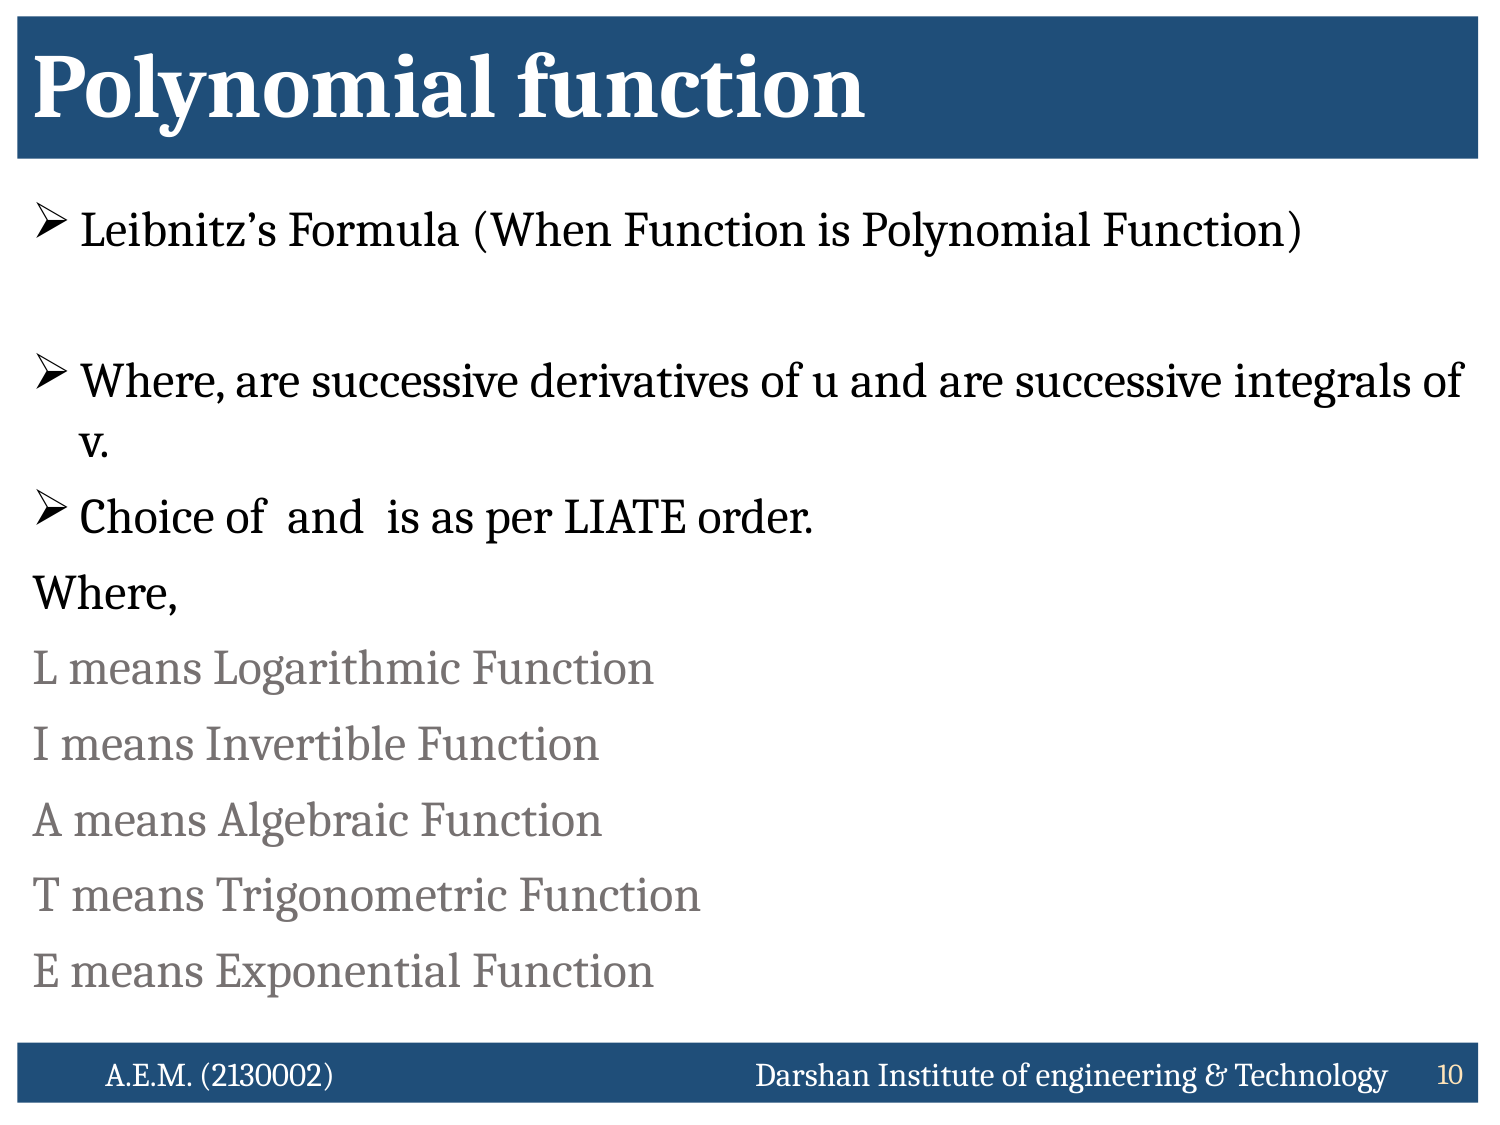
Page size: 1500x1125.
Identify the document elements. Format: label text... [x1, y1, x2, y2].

slide_number 10 [1393, 1042, 1479, 1103]
title Polynomial function [17, 16, 1479, 159]
footer A.E.M. (2130002) Darshan Institute of engineering & Technology [17, 1042, 1393, 1103]
